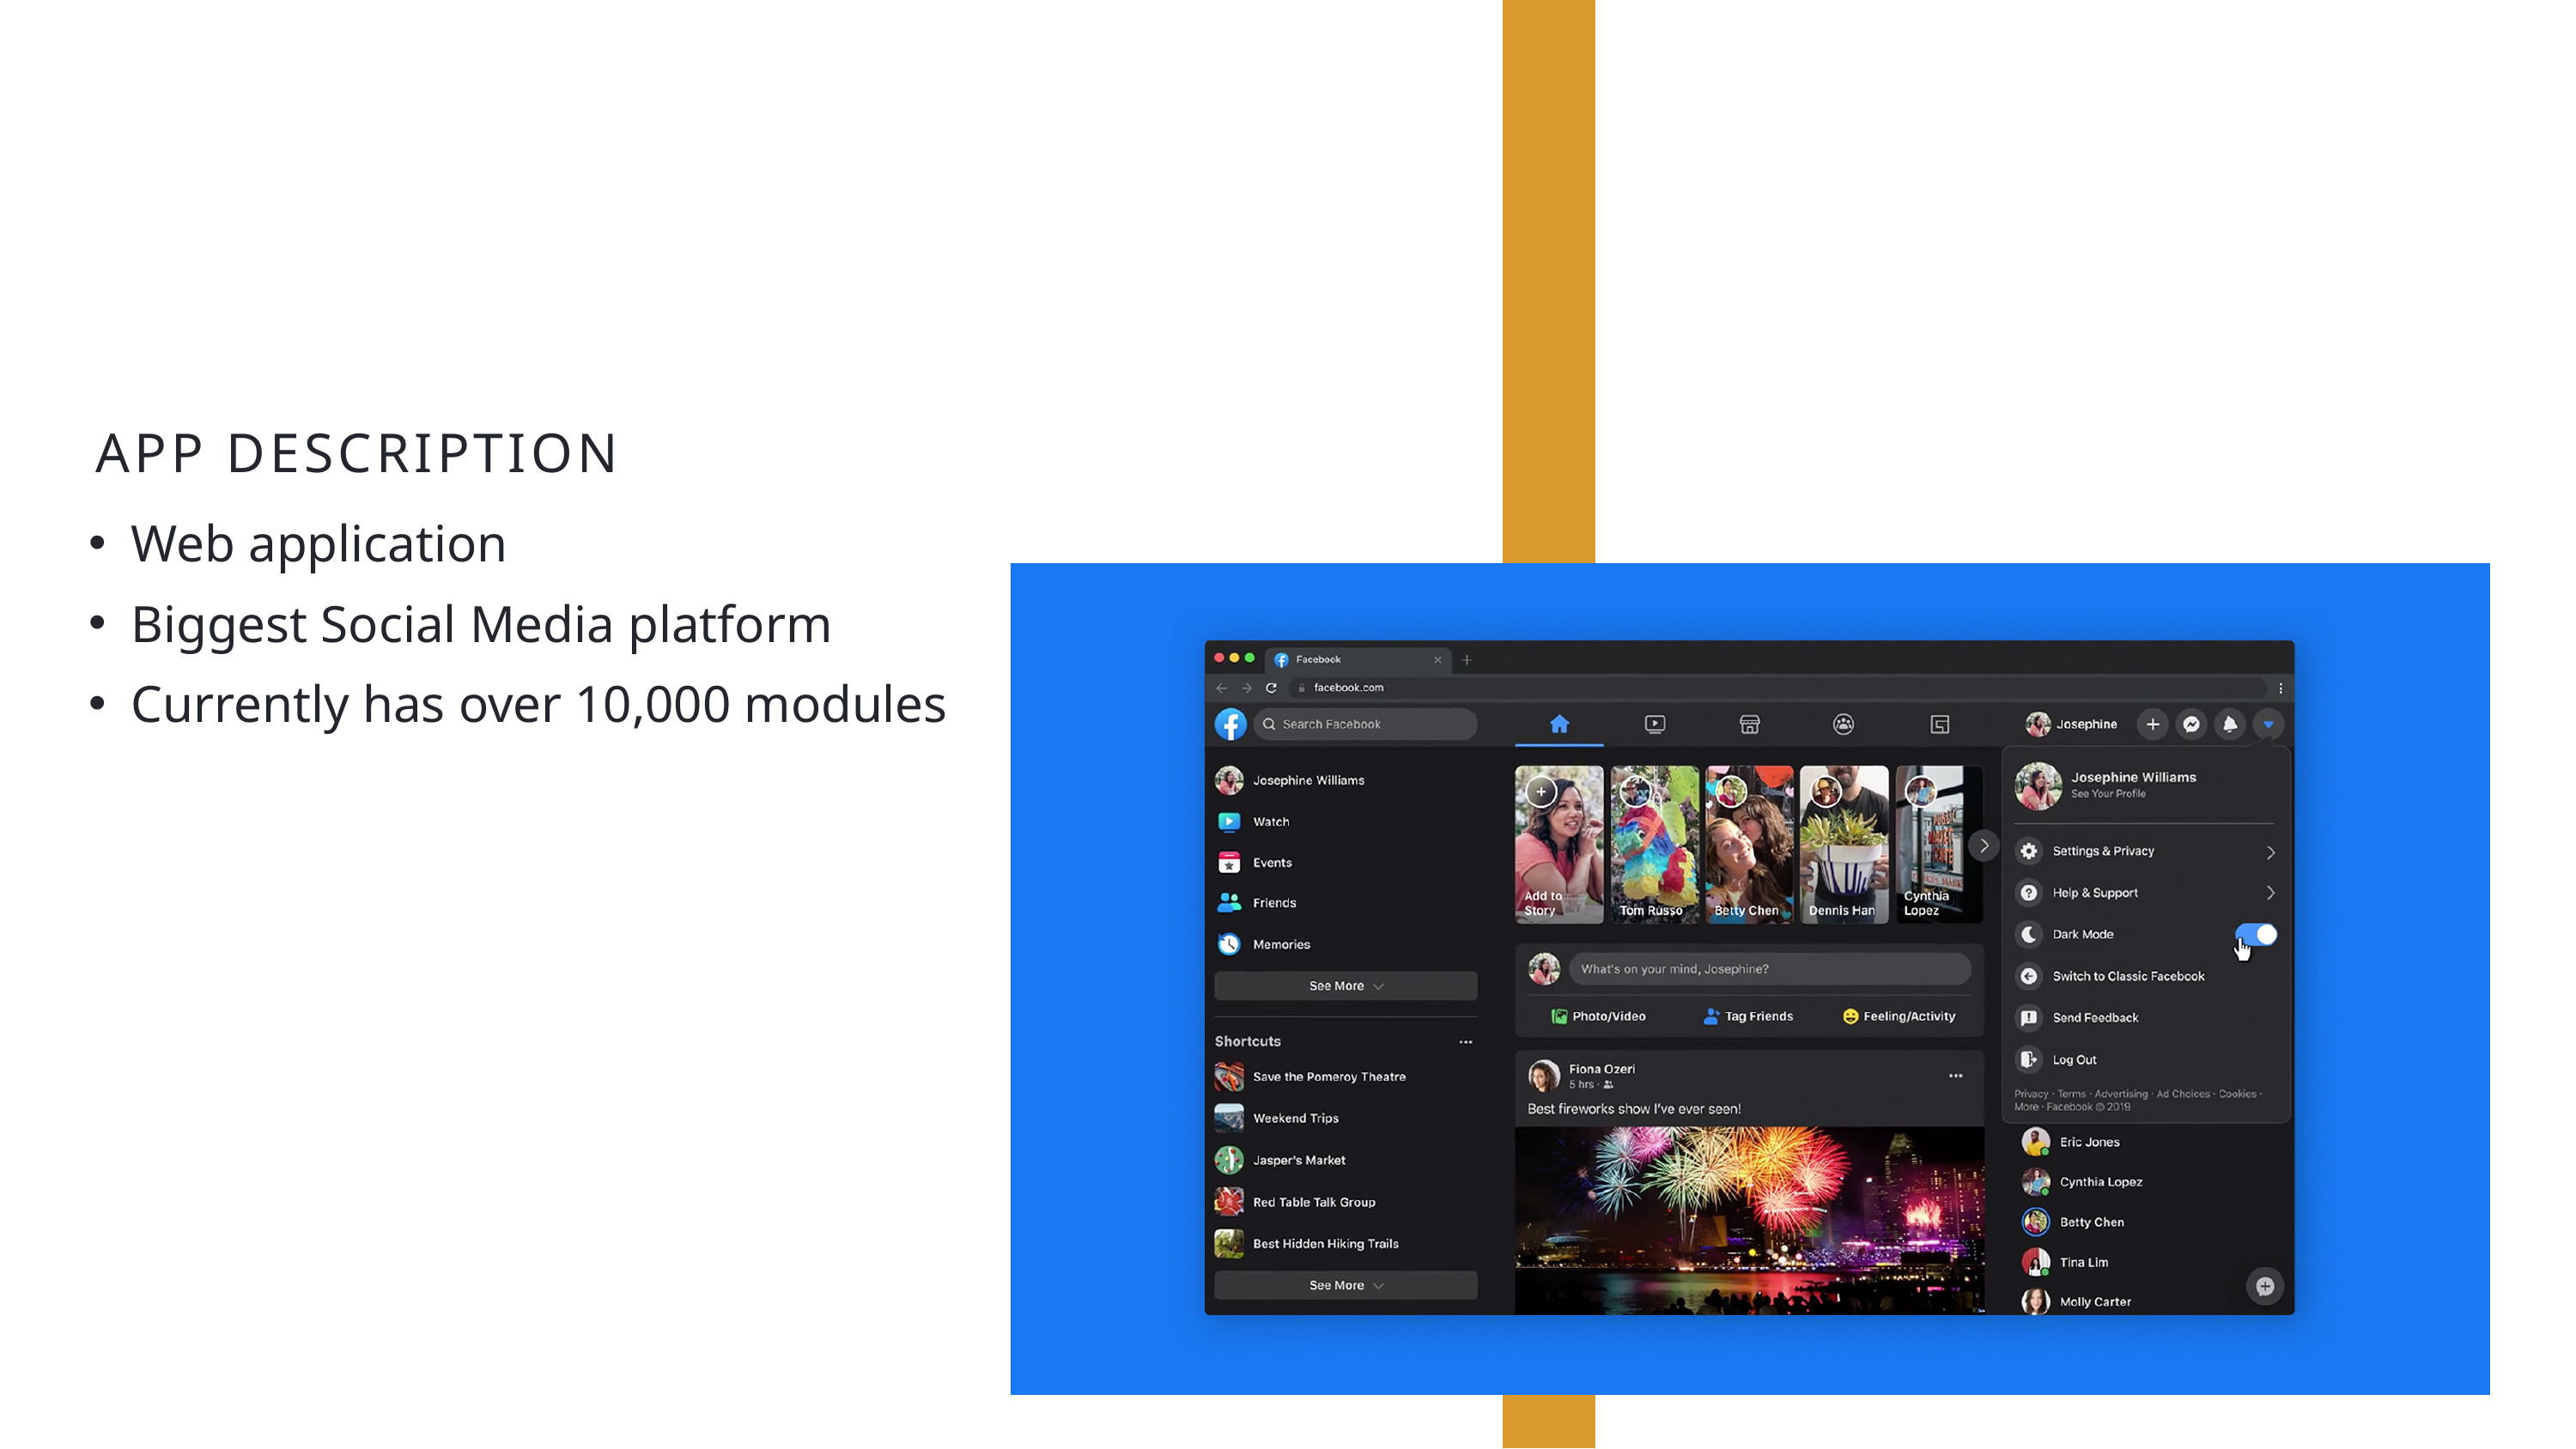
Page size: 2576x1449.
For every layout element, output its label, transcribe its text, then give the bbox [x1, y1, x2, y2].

text_box Web application Biggest Social Media platform Currently has over 10,000 modules [46, 492, 1083, 733]
picture [1011, 562, 2491, 1396]
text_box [824, 677, 1006, 771]
text_box APP DESCRIPTION [95, 268, 1117, 483]
